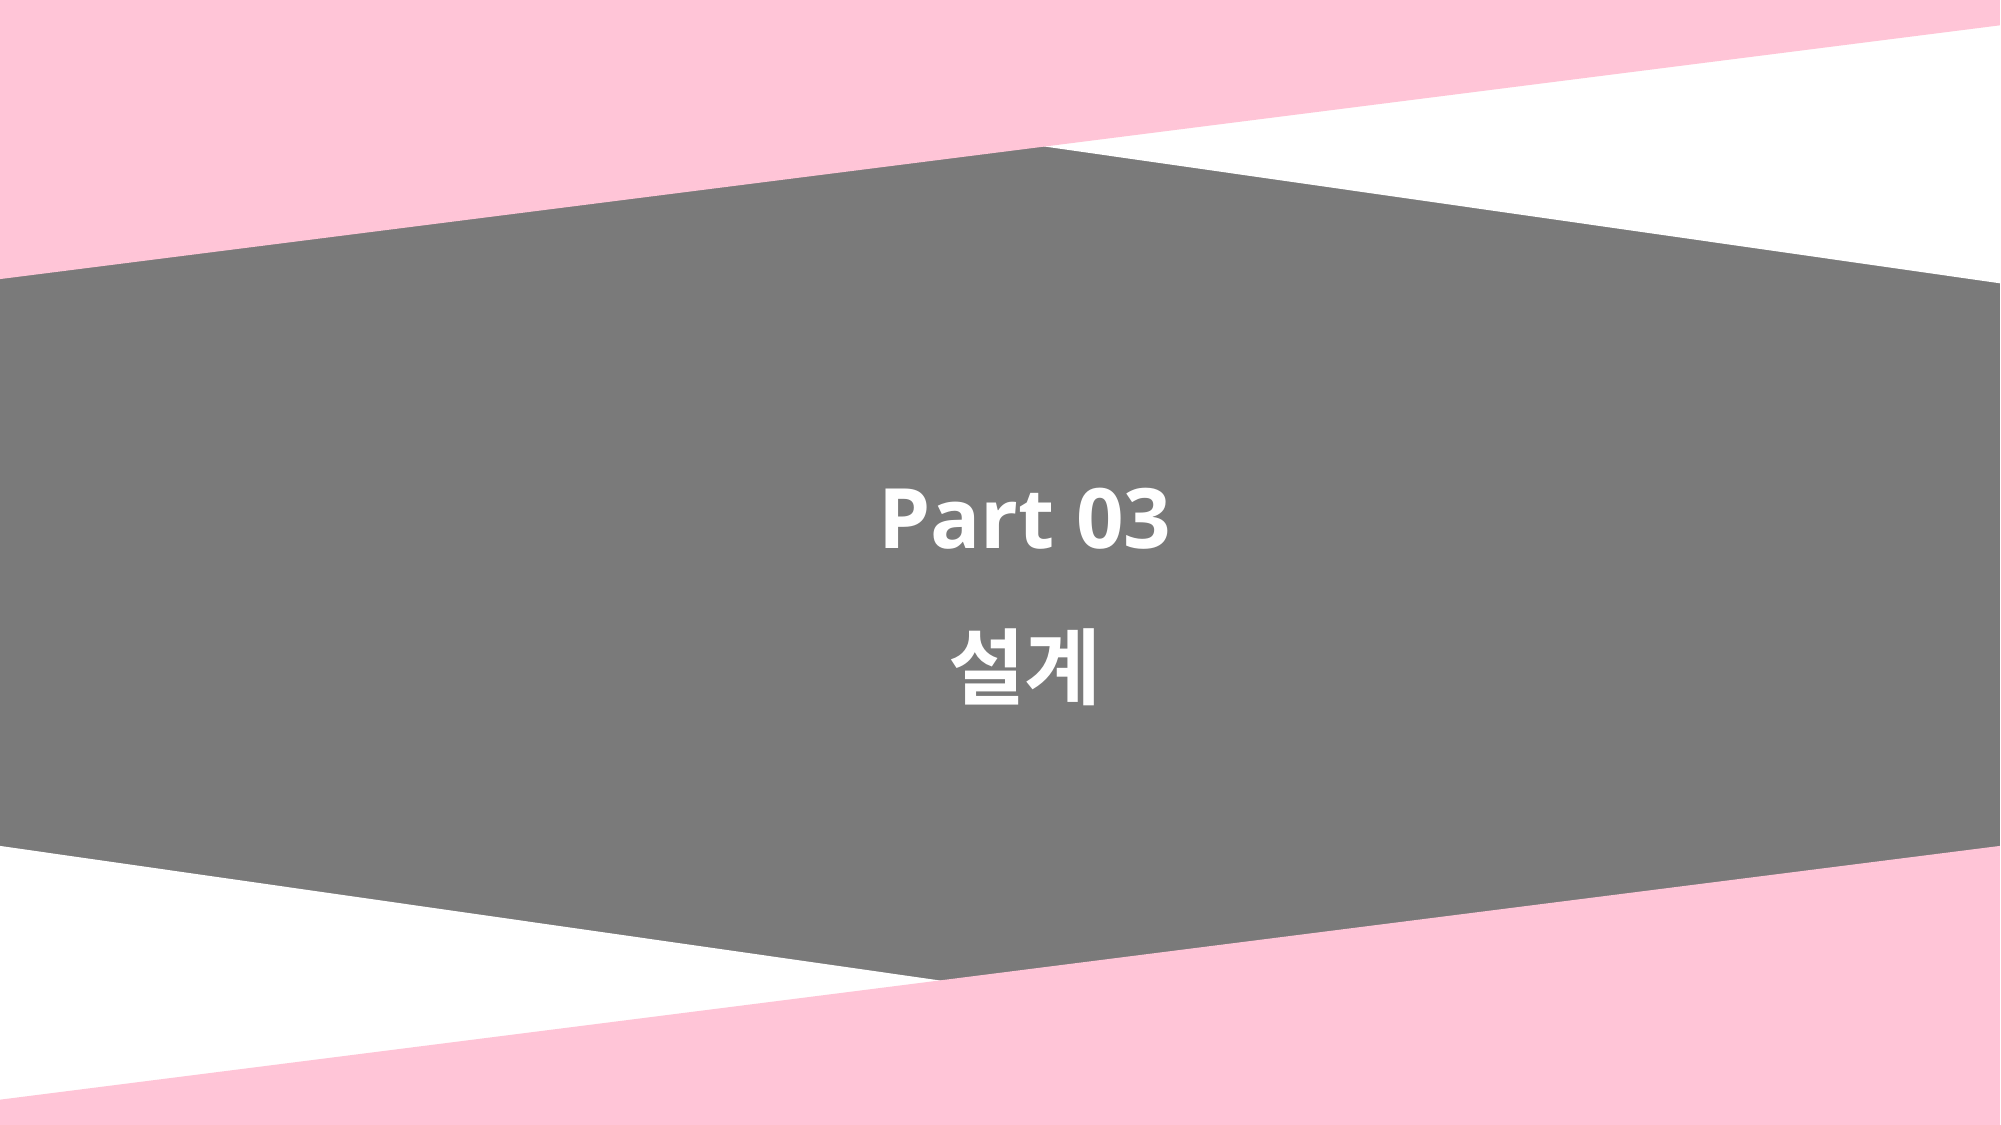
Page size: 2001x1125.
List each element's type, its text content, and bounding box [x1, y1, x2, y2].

text_box [0, 844, 2000, 1125]
text_box [0, 0, 2000, 281]
text_box [0, 844, 937, 1098]
text_box [0, 148, 2000, 979]
text_box Part 03 설계 [436, 408, 1614, 723]
text_box [1047, 27, 2000, 285]
